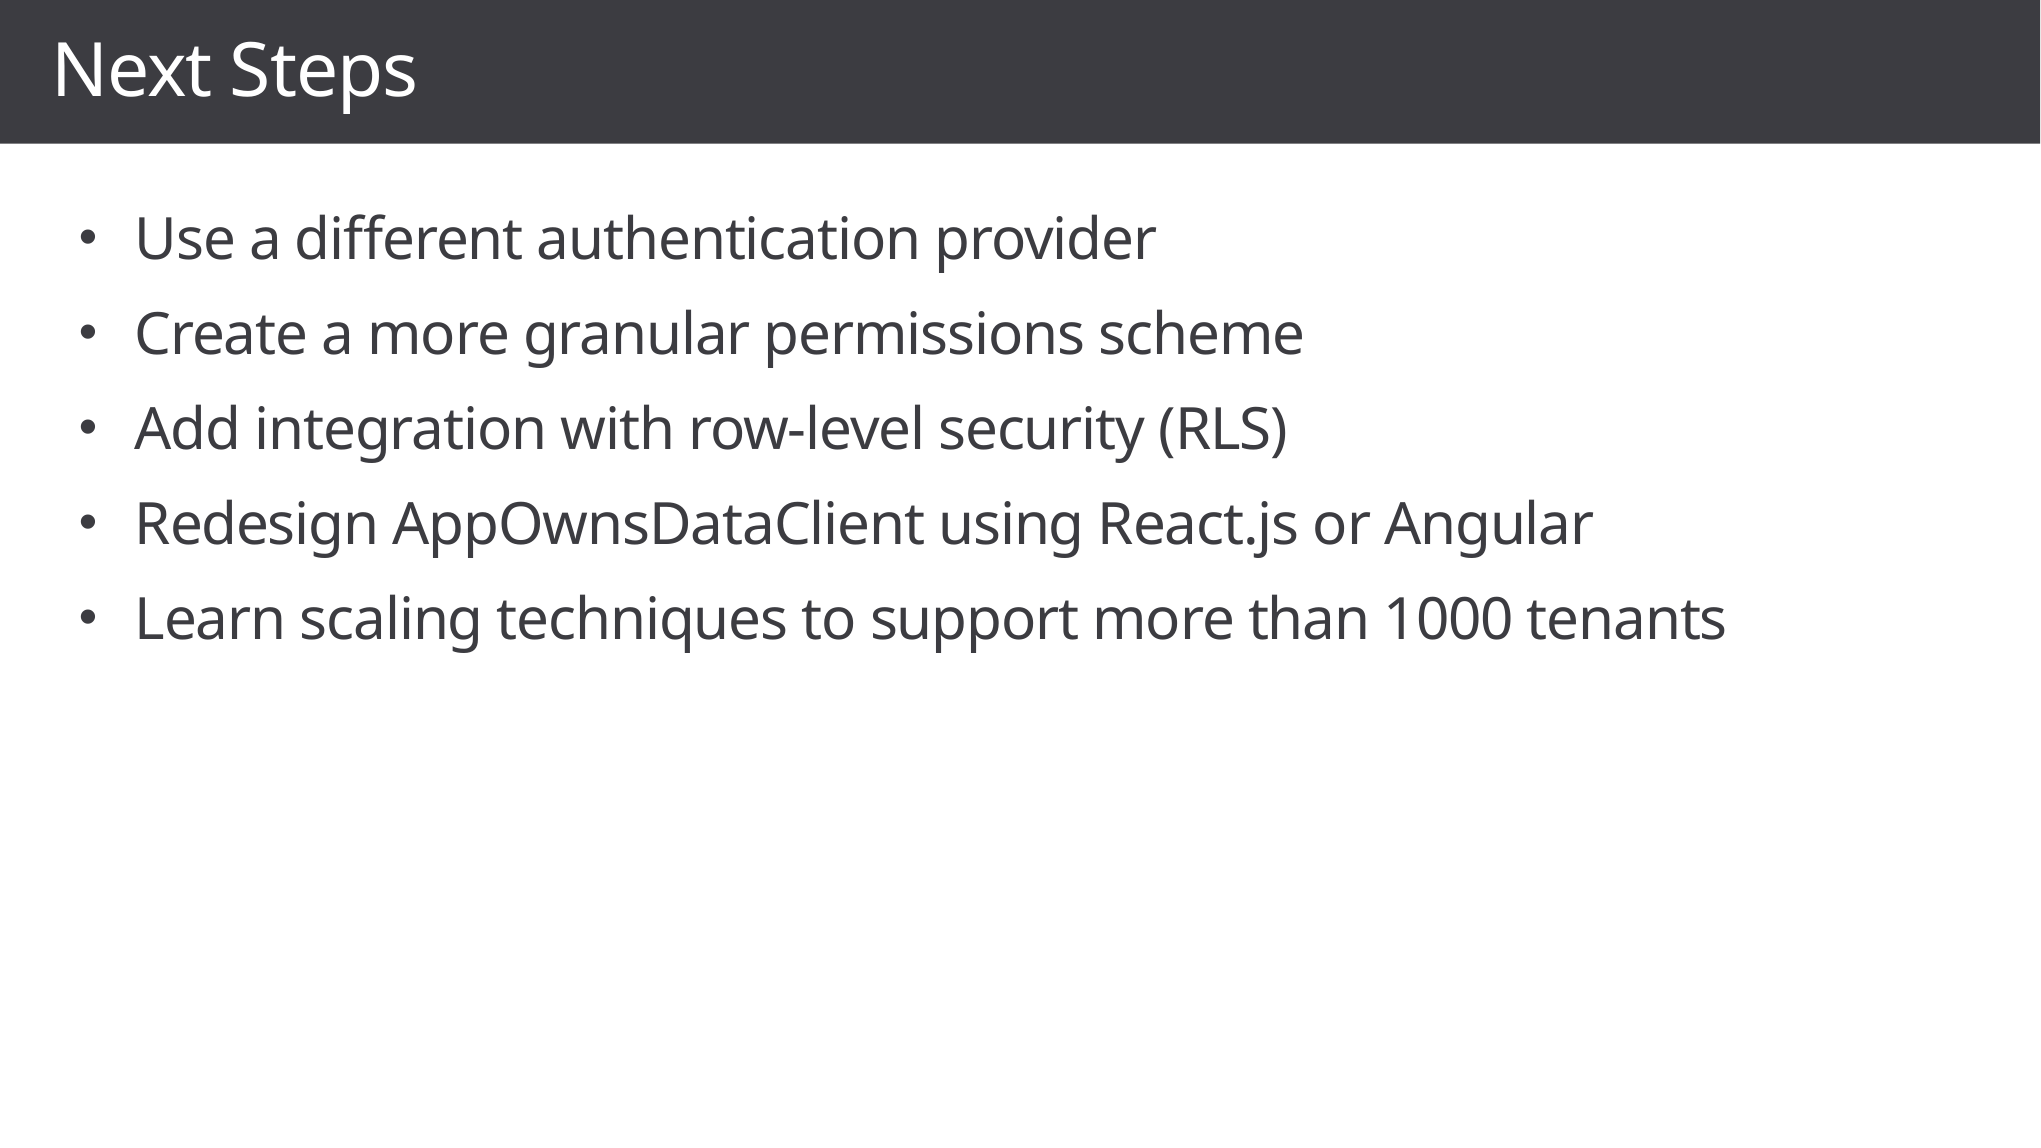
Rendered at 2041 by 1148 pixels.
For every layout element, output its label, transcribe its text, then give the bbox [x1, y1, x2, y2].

title Next Steps [51, 31, 1988, 113]
list Use a different authentication provider Create a more granular permissions scheme Add integration with row-level security (RLS) Redesign AppOwnsDataClient using React.js or Angular Learn scaling techniques to support more than 1000 tenants [79, 201, 1988, 490]
